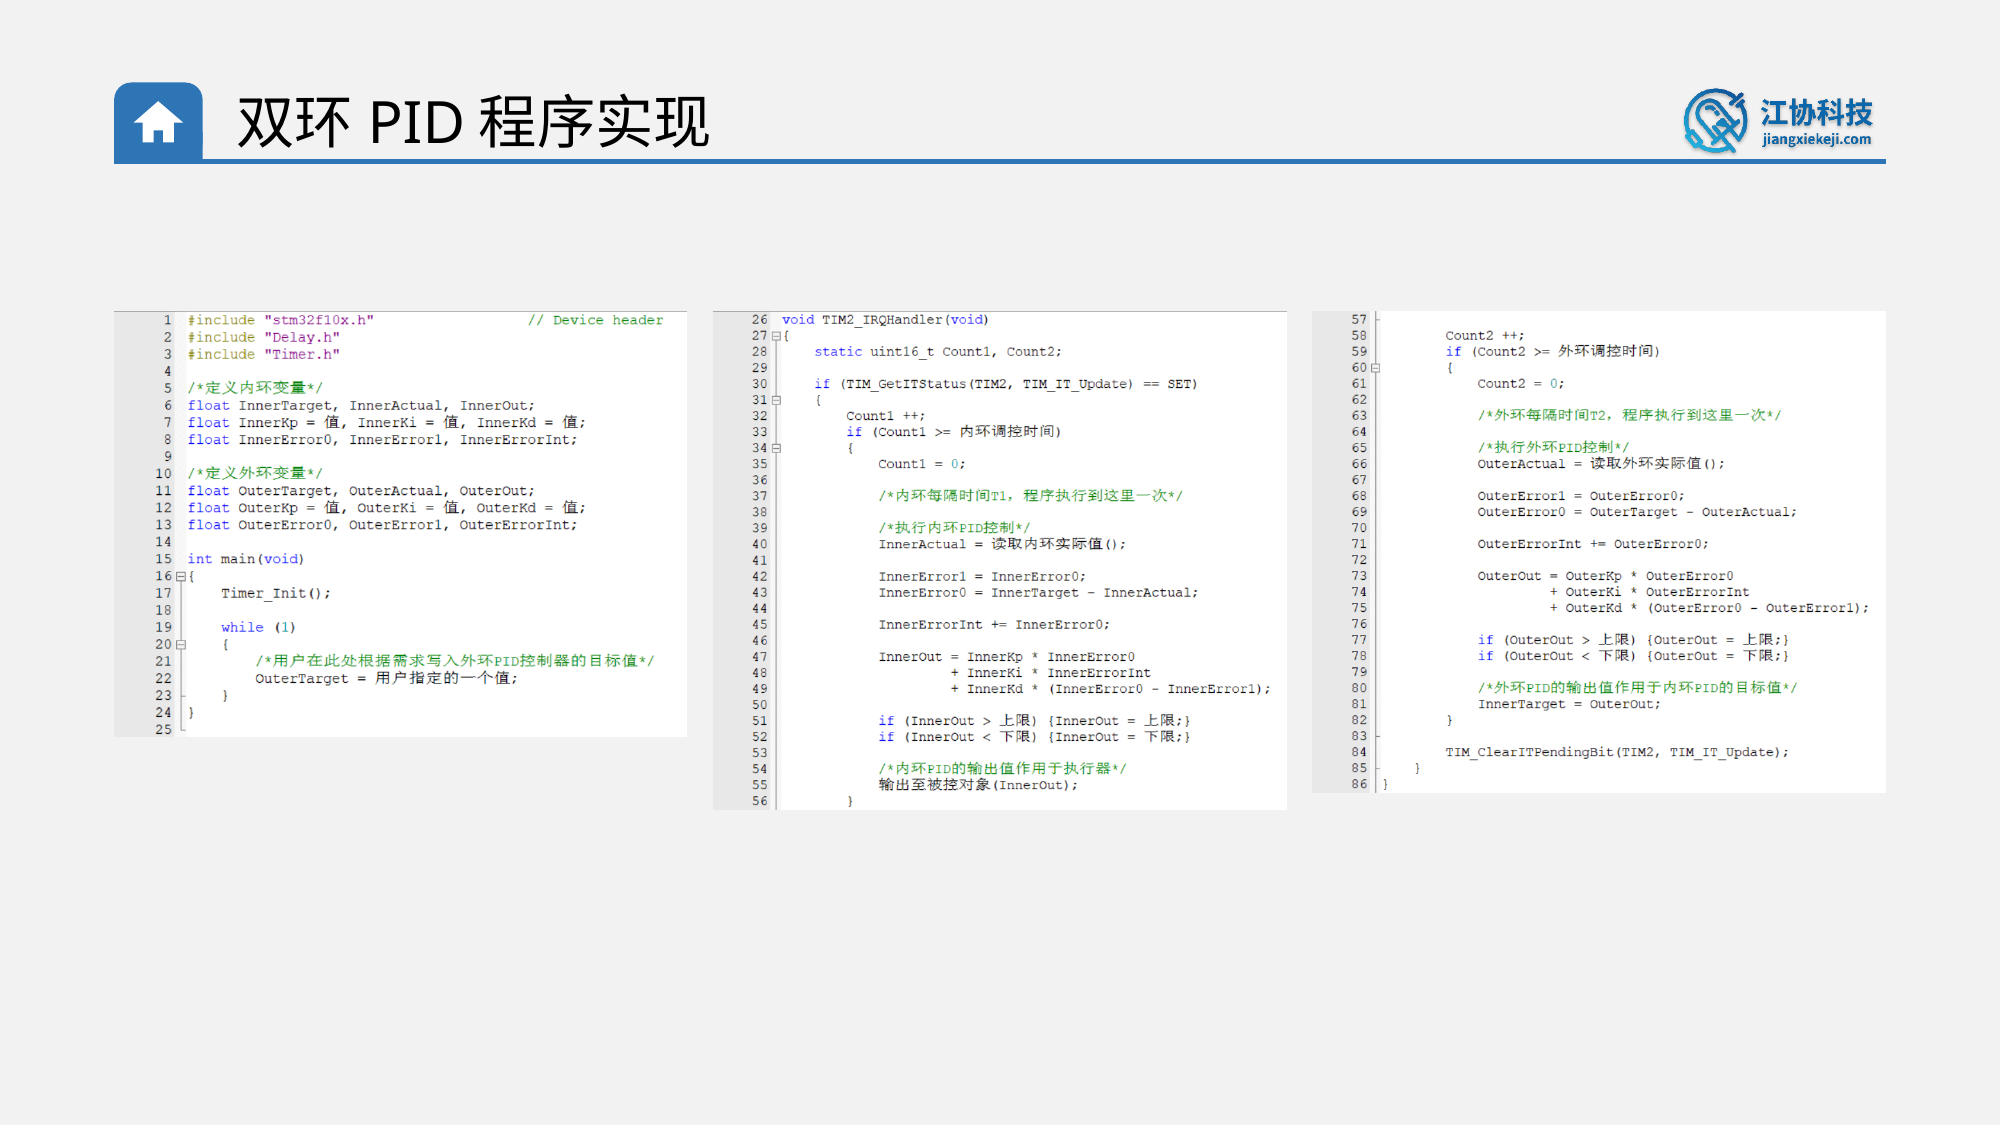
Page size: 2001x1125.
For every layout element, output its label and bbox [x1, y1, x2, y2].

picture [114, 311, 687, 737]
picture [713, 311, 1287, 810]
picture [1312, 311, 1886, 793]
text_box [114, 76, 1886, 166]
